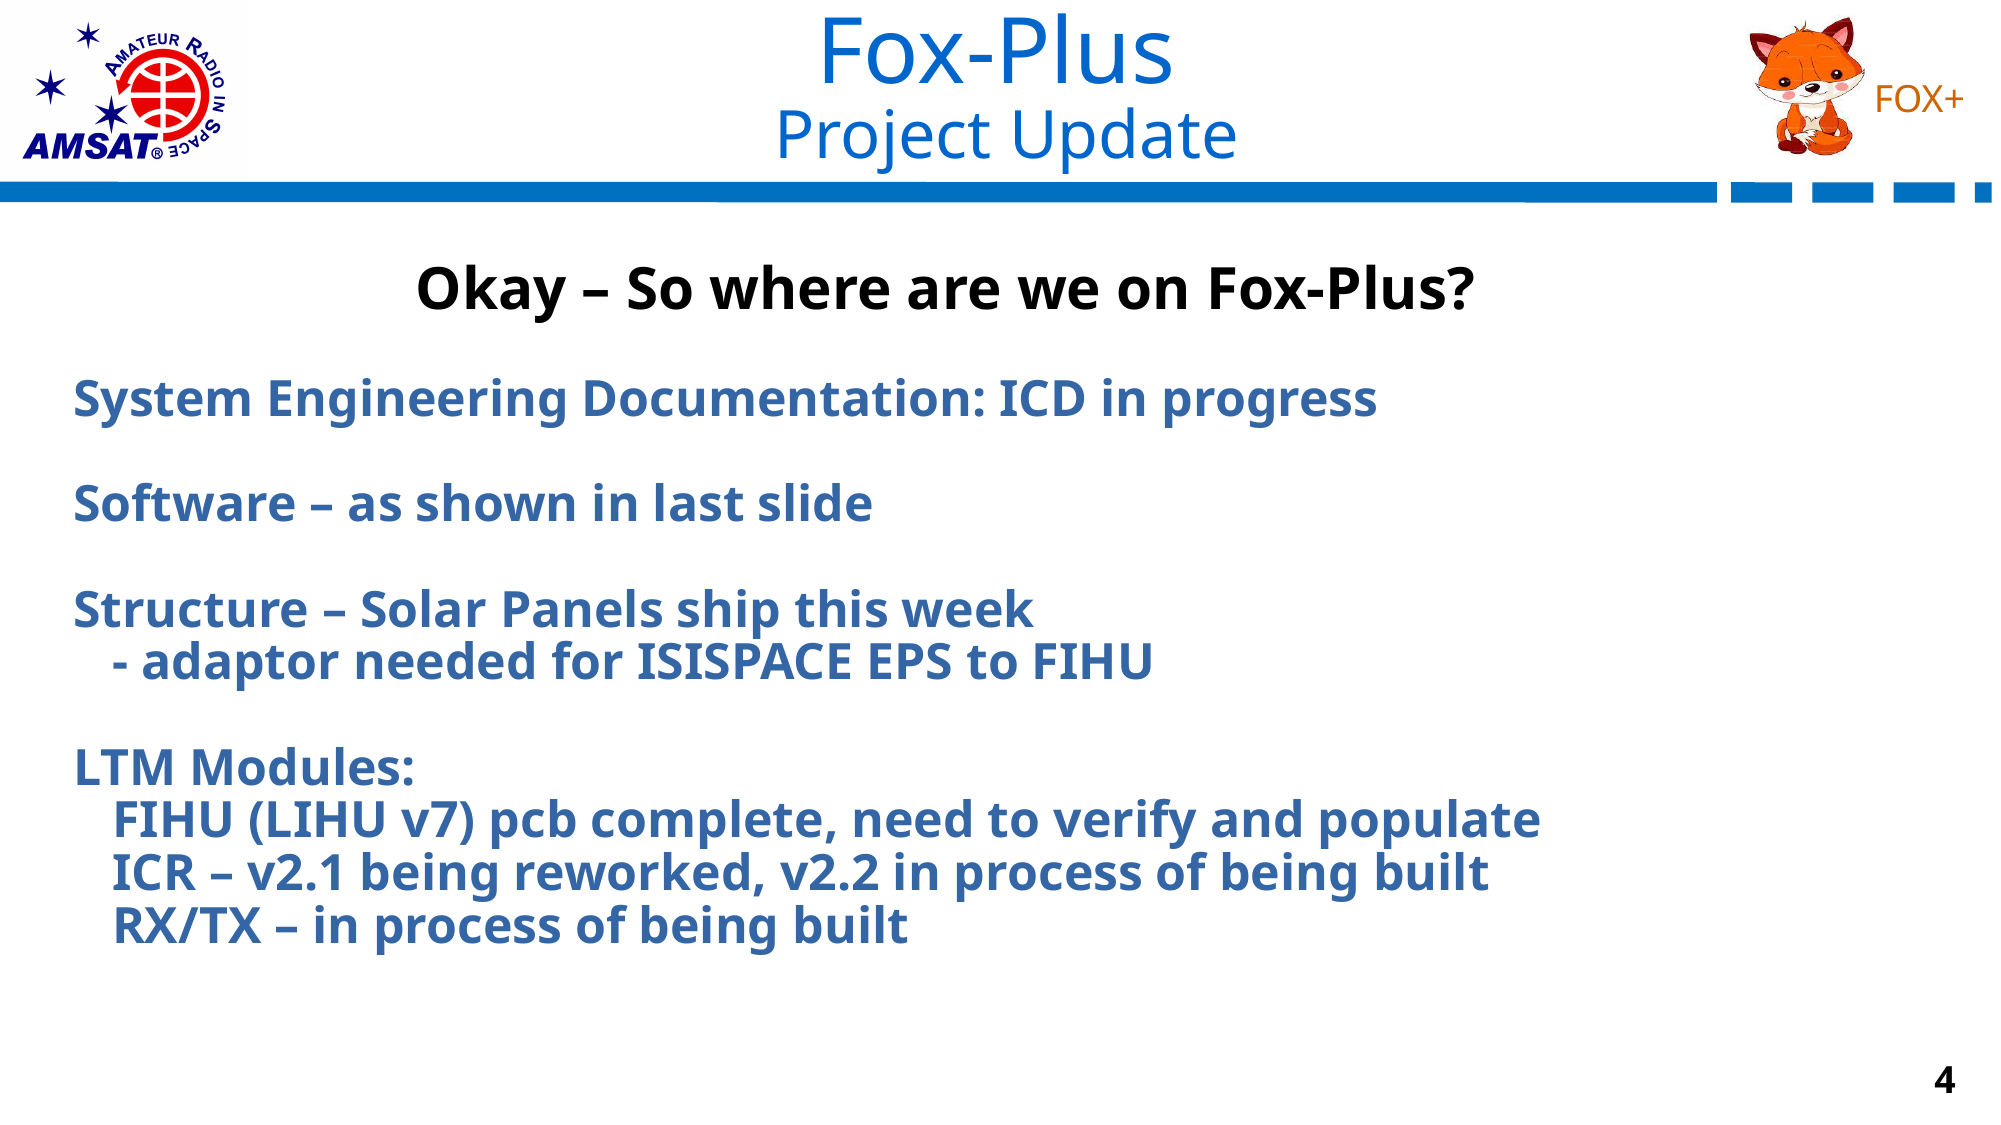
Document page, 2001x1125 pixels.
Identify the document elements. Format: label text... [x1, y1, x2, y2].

text_box 4 [1899, 1049, 1991, 1109]
text_box Fox-Plus Project Update [262, 62, 1723, 176]
text_box Okay – So where are we on Fox-Plus? System Engineering Documentation: ICD in progress Software – as shown in last slide Structure – Solar Panels ship this week - adaptor needed for ISISPACE EPS to FIHU LTM Modules: FIHU (LIHU v7) pcb complete, need to verify and populate ICR – v2.1 being reworked, v2.2 in process of being built RX/TX – in process of being built [58, 261, 1833, 1066]
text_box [1723, 14, 2000, 193]
picture [0, 0, 251, 182]
